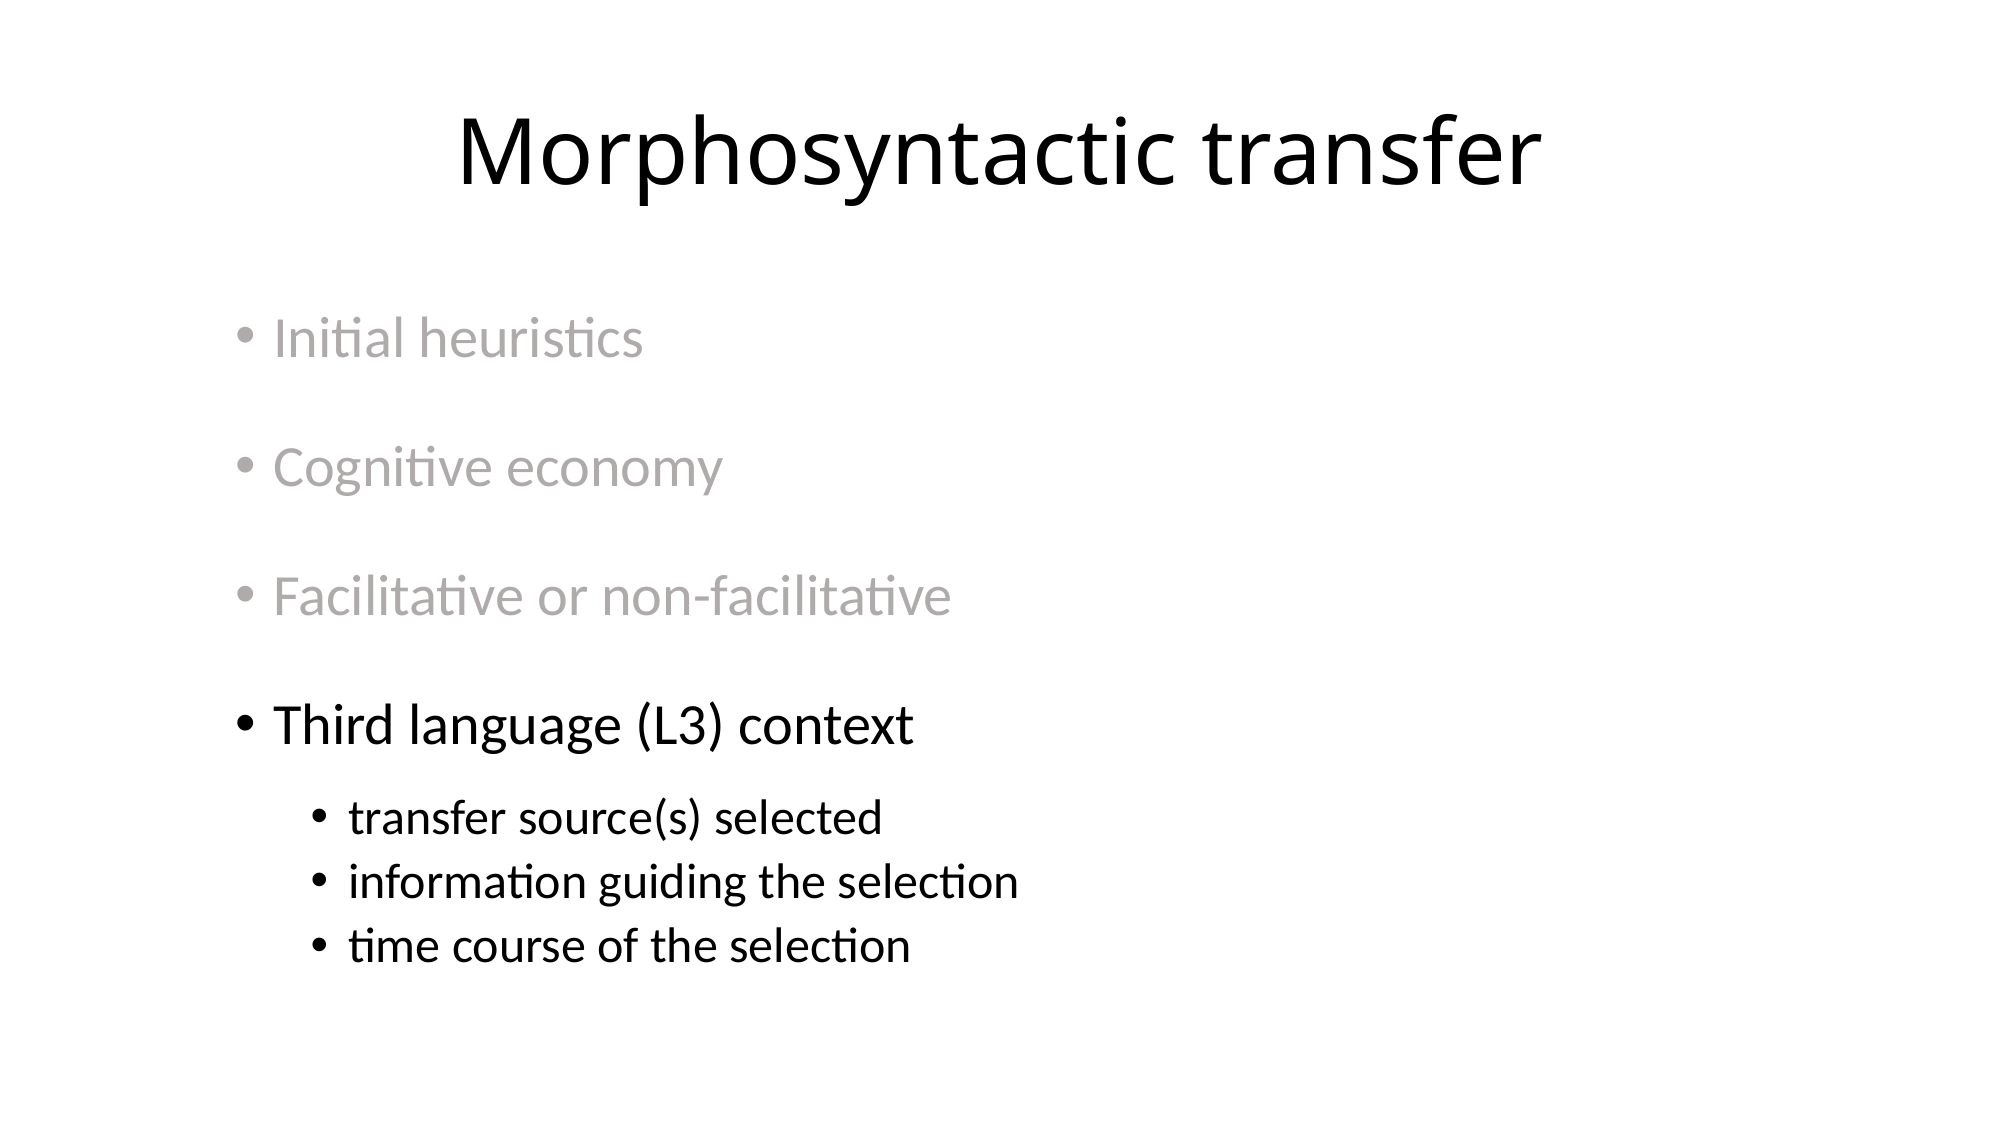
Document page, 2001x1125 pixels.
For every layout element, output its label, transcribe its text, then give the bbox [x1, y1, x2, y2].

title Morphosyntactic transfer [137, 56, 1863, 254]
list Initial heuristics Cognitive economy Facilitative or non-facilitative Third language (L3) context transfer source(s) selected information guiding the selection time course of the selection [220, 299, 1863, 1014]
